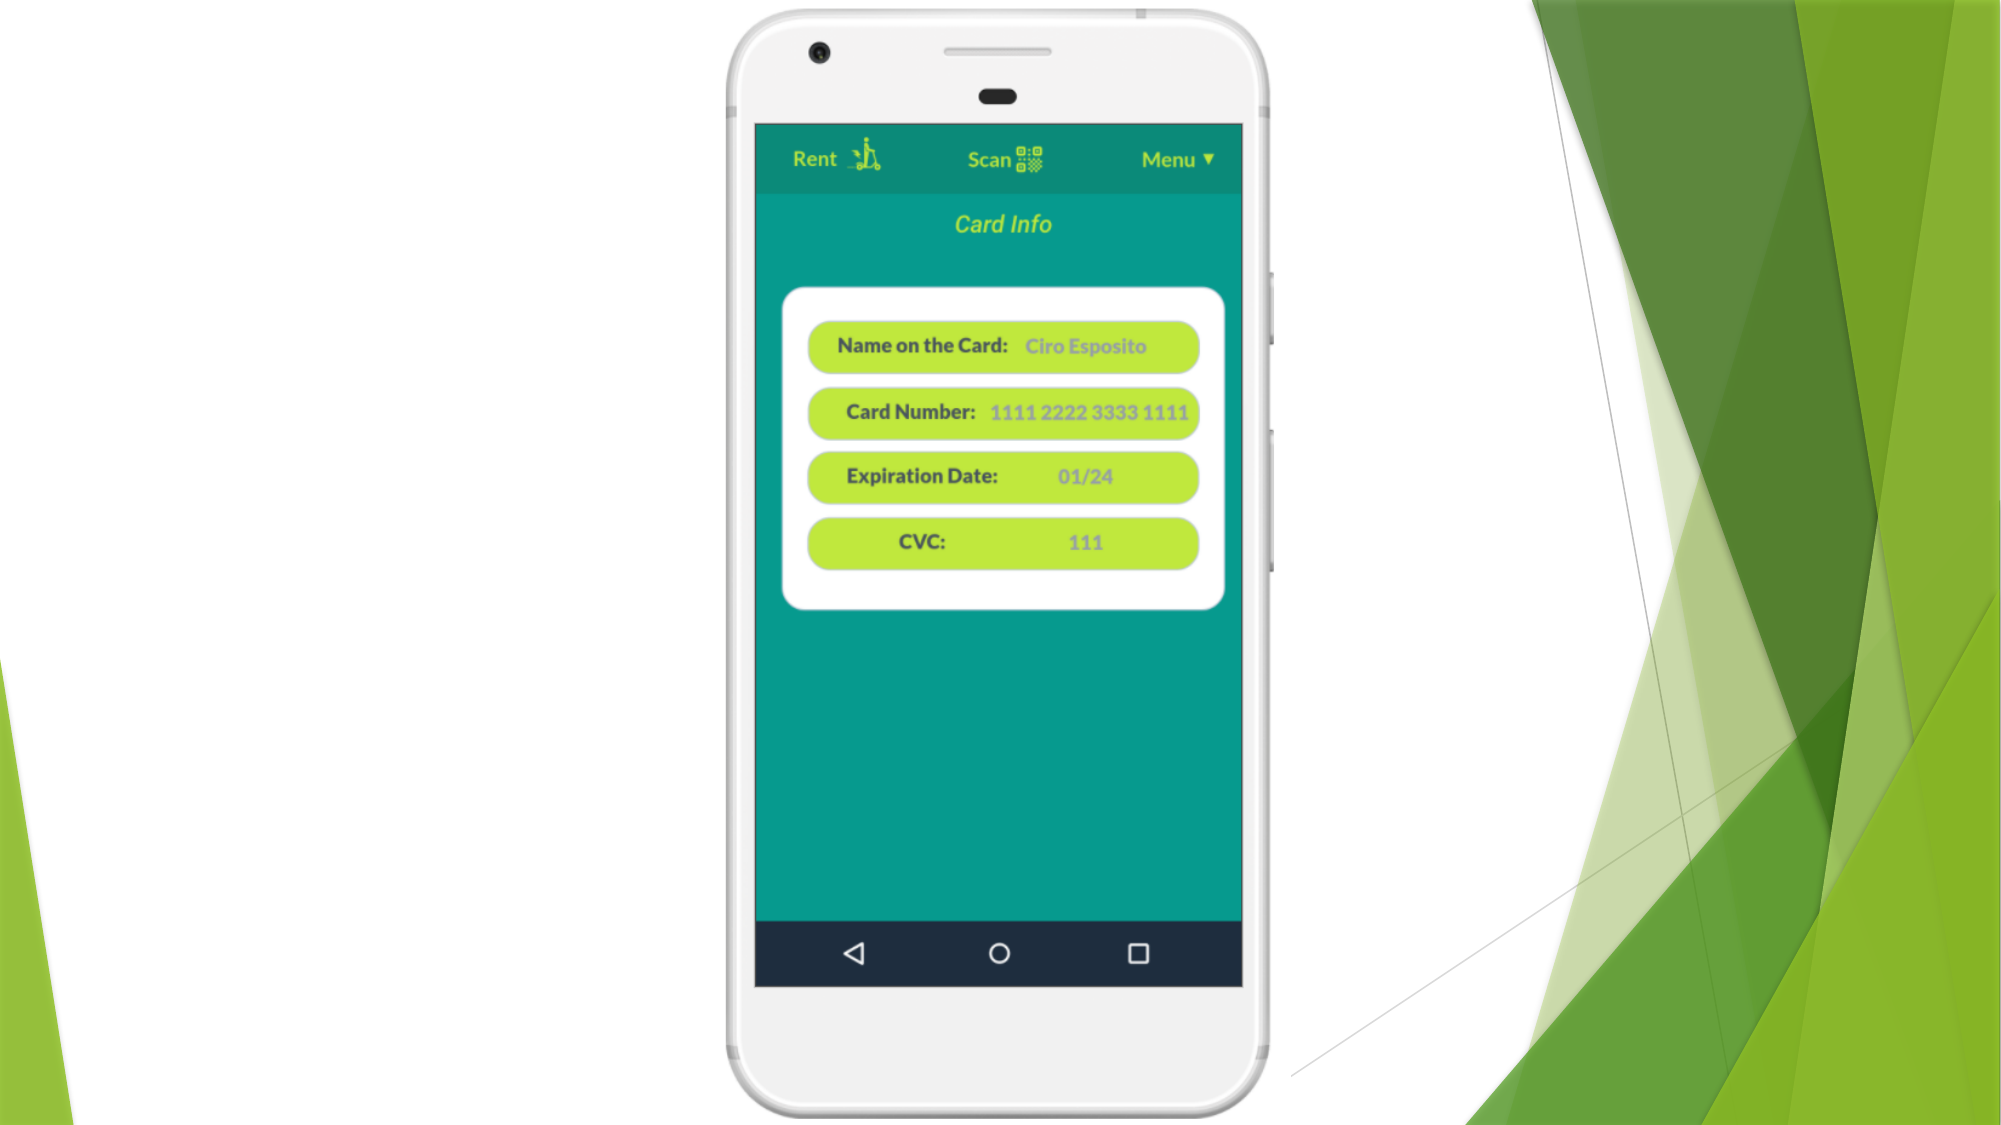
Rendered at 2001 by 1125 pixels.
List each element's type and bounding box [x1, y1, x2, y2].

picture [709, 0, 1291, 1125]
